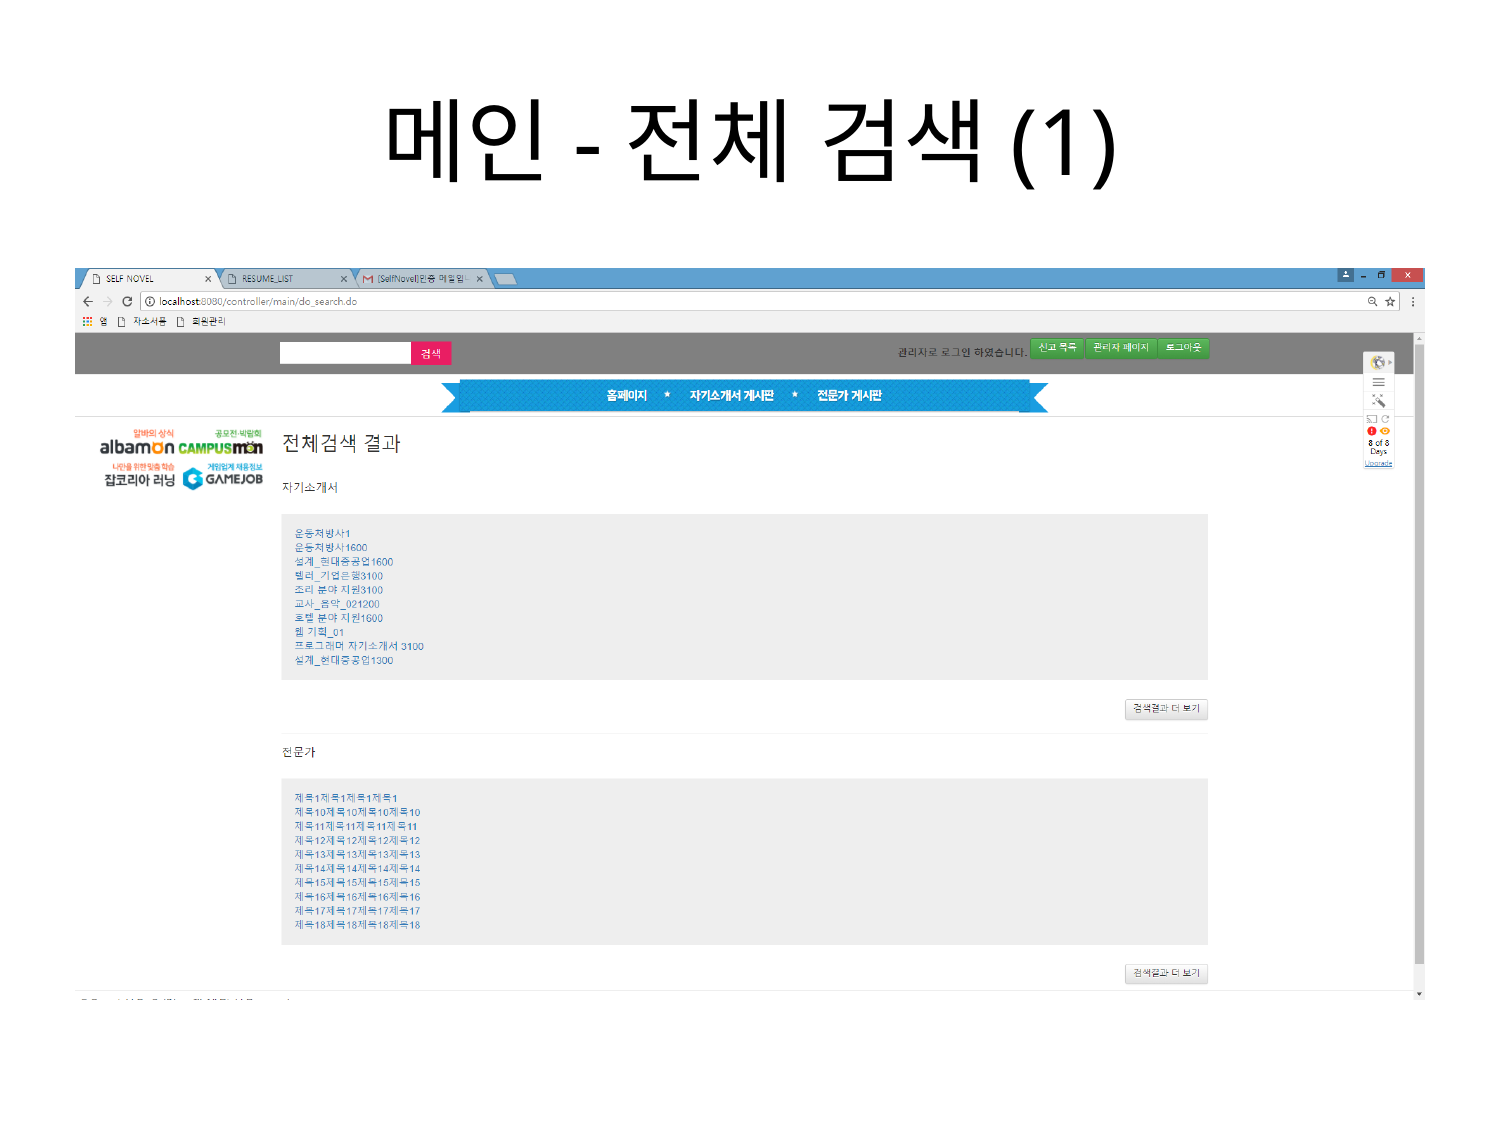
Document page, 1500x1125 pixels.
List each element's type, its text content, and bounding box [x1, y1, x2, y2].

title 메인-전체 검색(1) [75, 45, 1425, 233]
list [74, 267, 1426, 1000]
